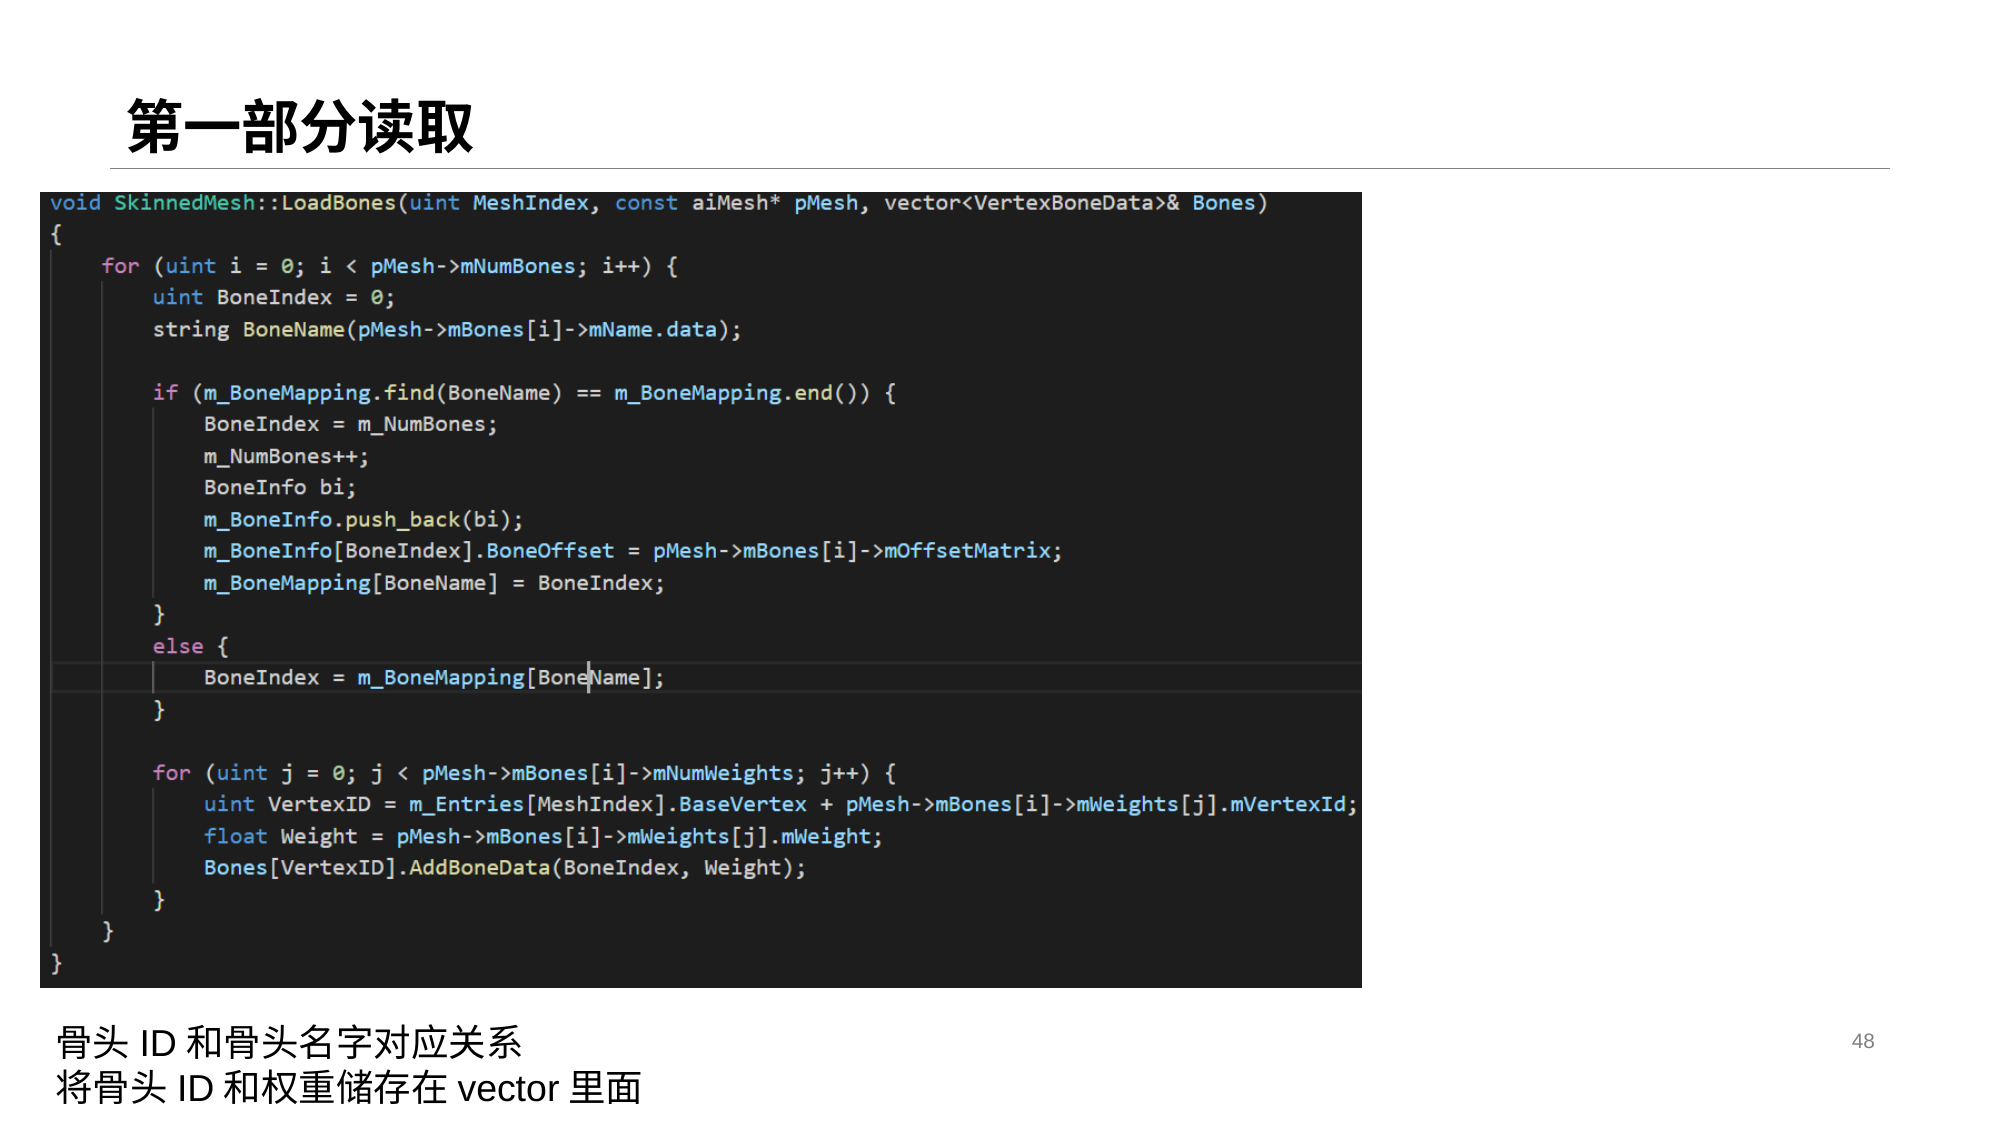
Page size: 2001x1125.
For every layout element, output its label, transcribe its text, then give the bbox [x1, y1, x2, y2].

slide_number 48 [1412, 1023, 1890, 1058]
picture [40, 192, 1362, 988]
text_box 骨头ID和骨头名字对应关系 将骨头ID和权重储存在vector里面 [40, 1011, 1041, 1116]
title 第一部分读取 [109, 0, 1890, 169]
